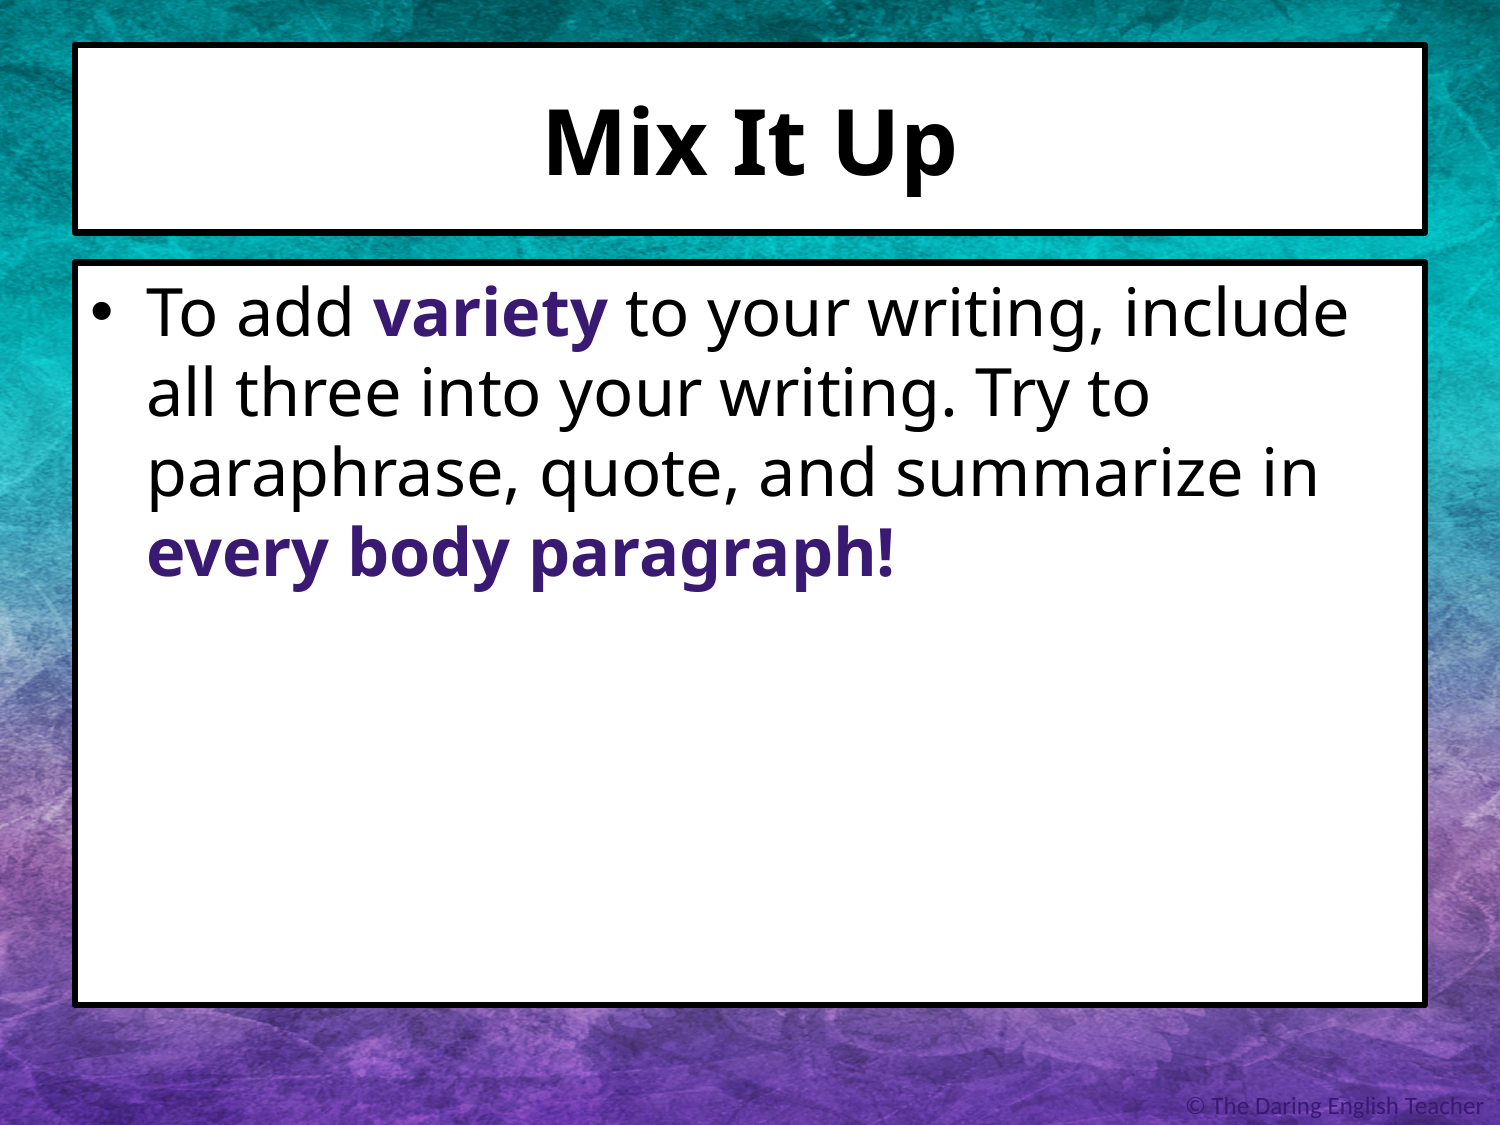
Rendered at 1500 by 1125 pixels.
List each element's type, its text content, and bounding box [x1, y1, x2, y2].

picture [0, 0, 1500, 1125]
title Mix It Up [72, 42, 1428, 236]
list To add variety to your writing, include all three into your writing. Try to paraphrase, quote, and summarize in every body paragraph! [72, 259, 1428, 1008]
